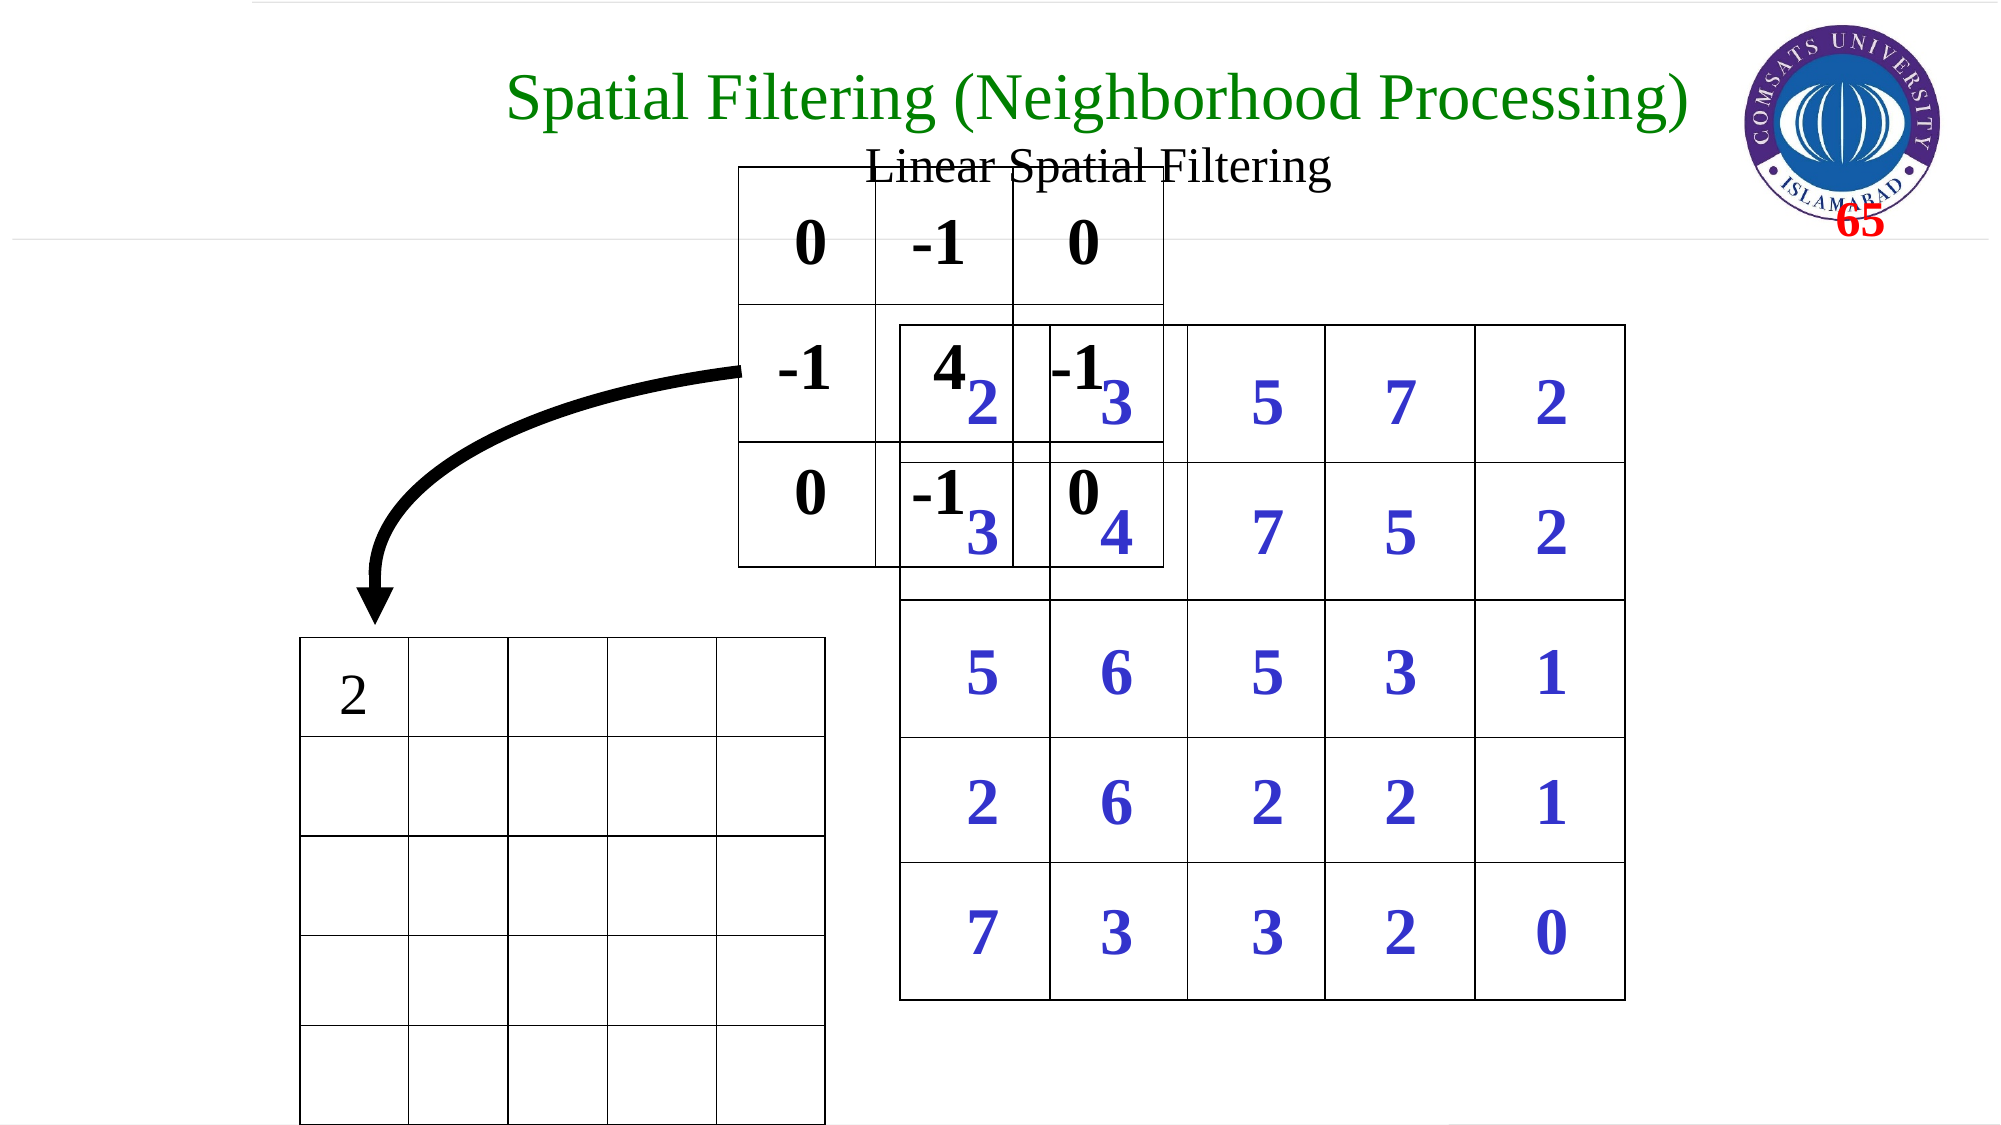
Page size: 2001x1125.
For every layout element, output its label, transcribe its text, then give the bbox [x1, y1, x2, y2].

picture [1730, 8, 1954, 237]
text_box Spatial Filtering (Neighborhood Processing) Linear Spatial Filtering [464, 45, 1733, 201]
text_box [899, 324, 1626, 1001]
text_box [299, 637, 826, 1125]
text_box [374, 371, 888, 626]
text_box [738, 166, 1164, 568]
